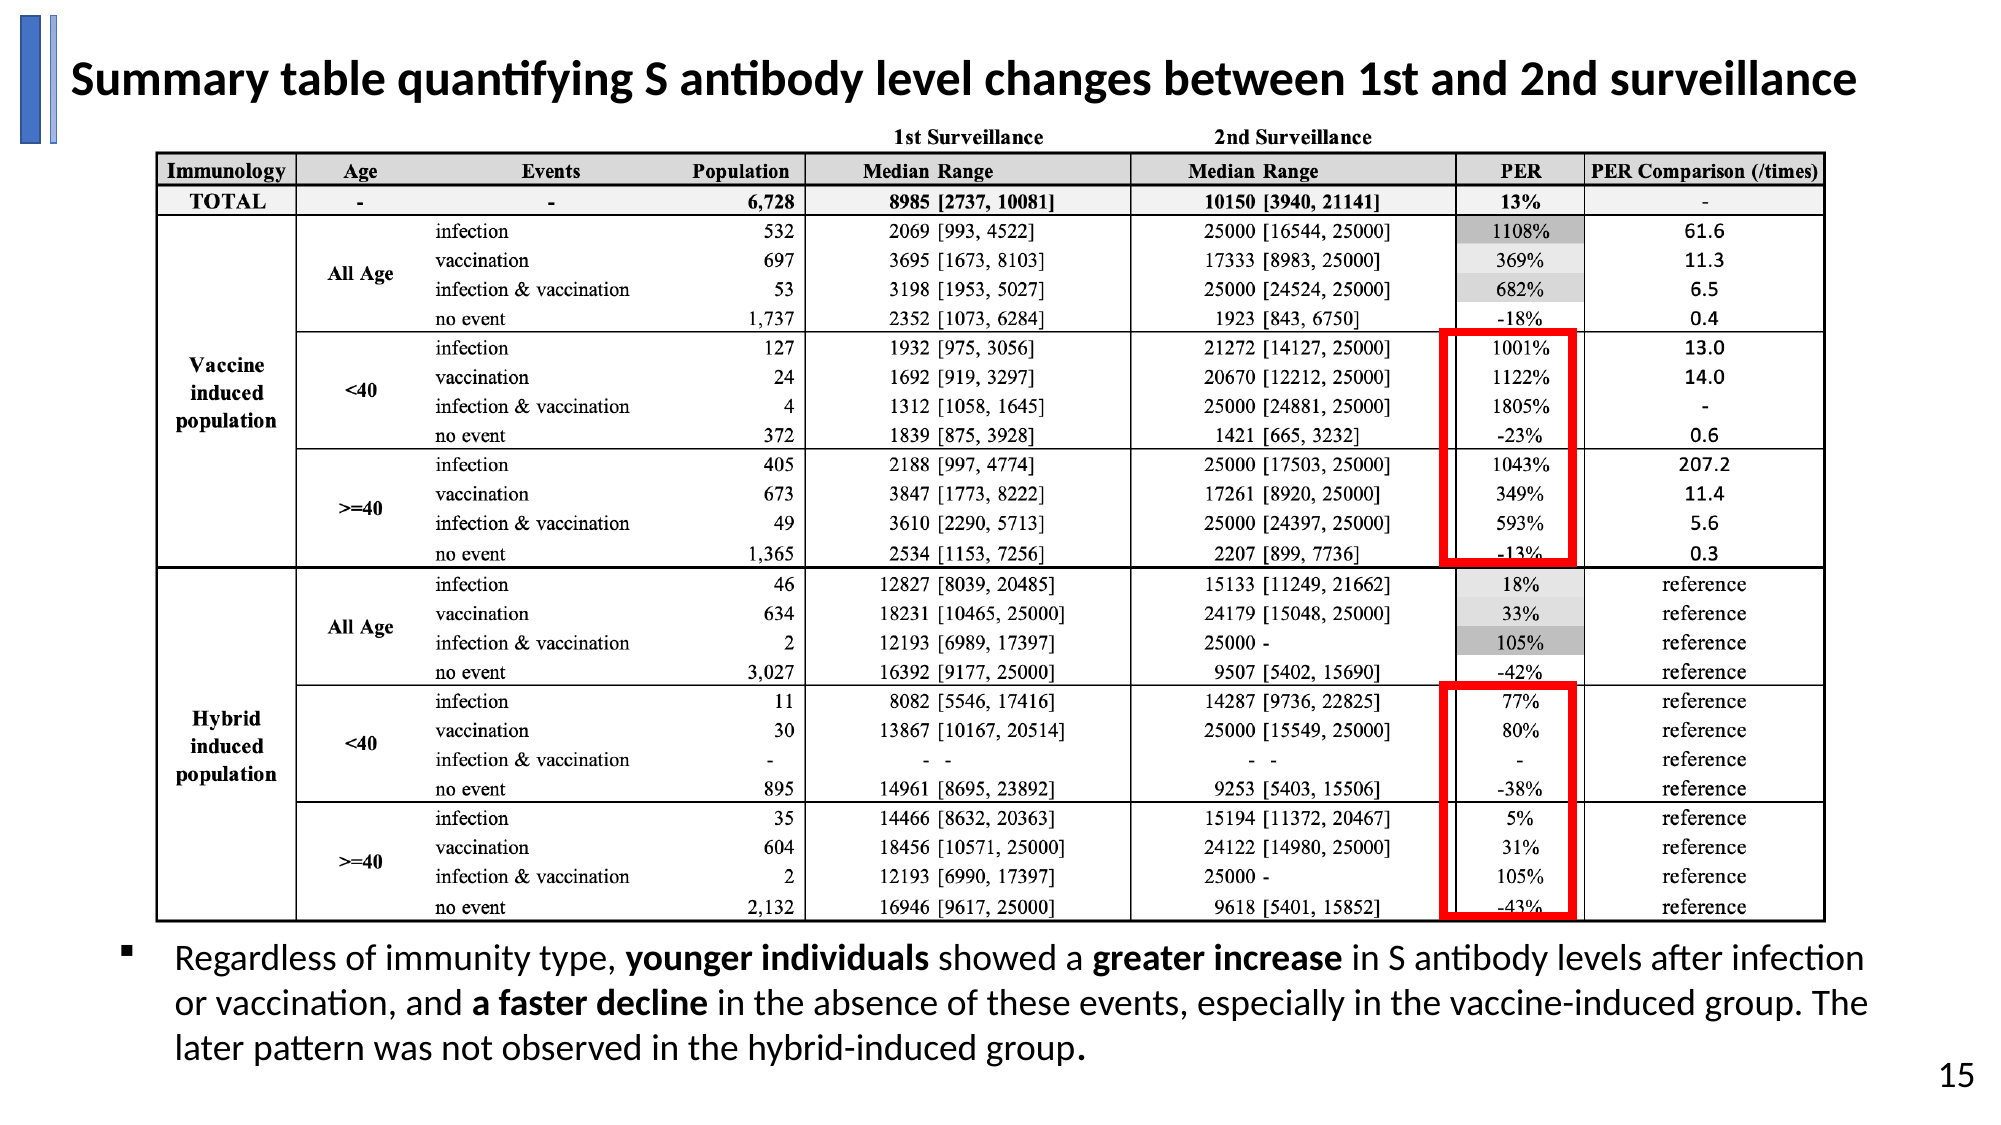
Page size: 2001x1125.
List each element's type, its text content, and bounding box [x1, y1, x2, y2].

text_box Regardless of immunity type, younger individuals showed a greater increase in S antibody levels after infection or vaccination, and a faster decline in the absence of these events, especially in the vaccine-induced group. The later pattern was not observed in the hybrid-induced group. [103, 925, 1897, 1076]
text_box Summary table quantifying S antibody level changes between 1st and 2nd surveillance [57, 19, 1926, 140]
text_box 15 [1923, 1042, 1991, 1103]
text_box [20, 15, 41, 144]
picture [139, 119, 1843, 947]
text_box [50, 15, 57, 144]
